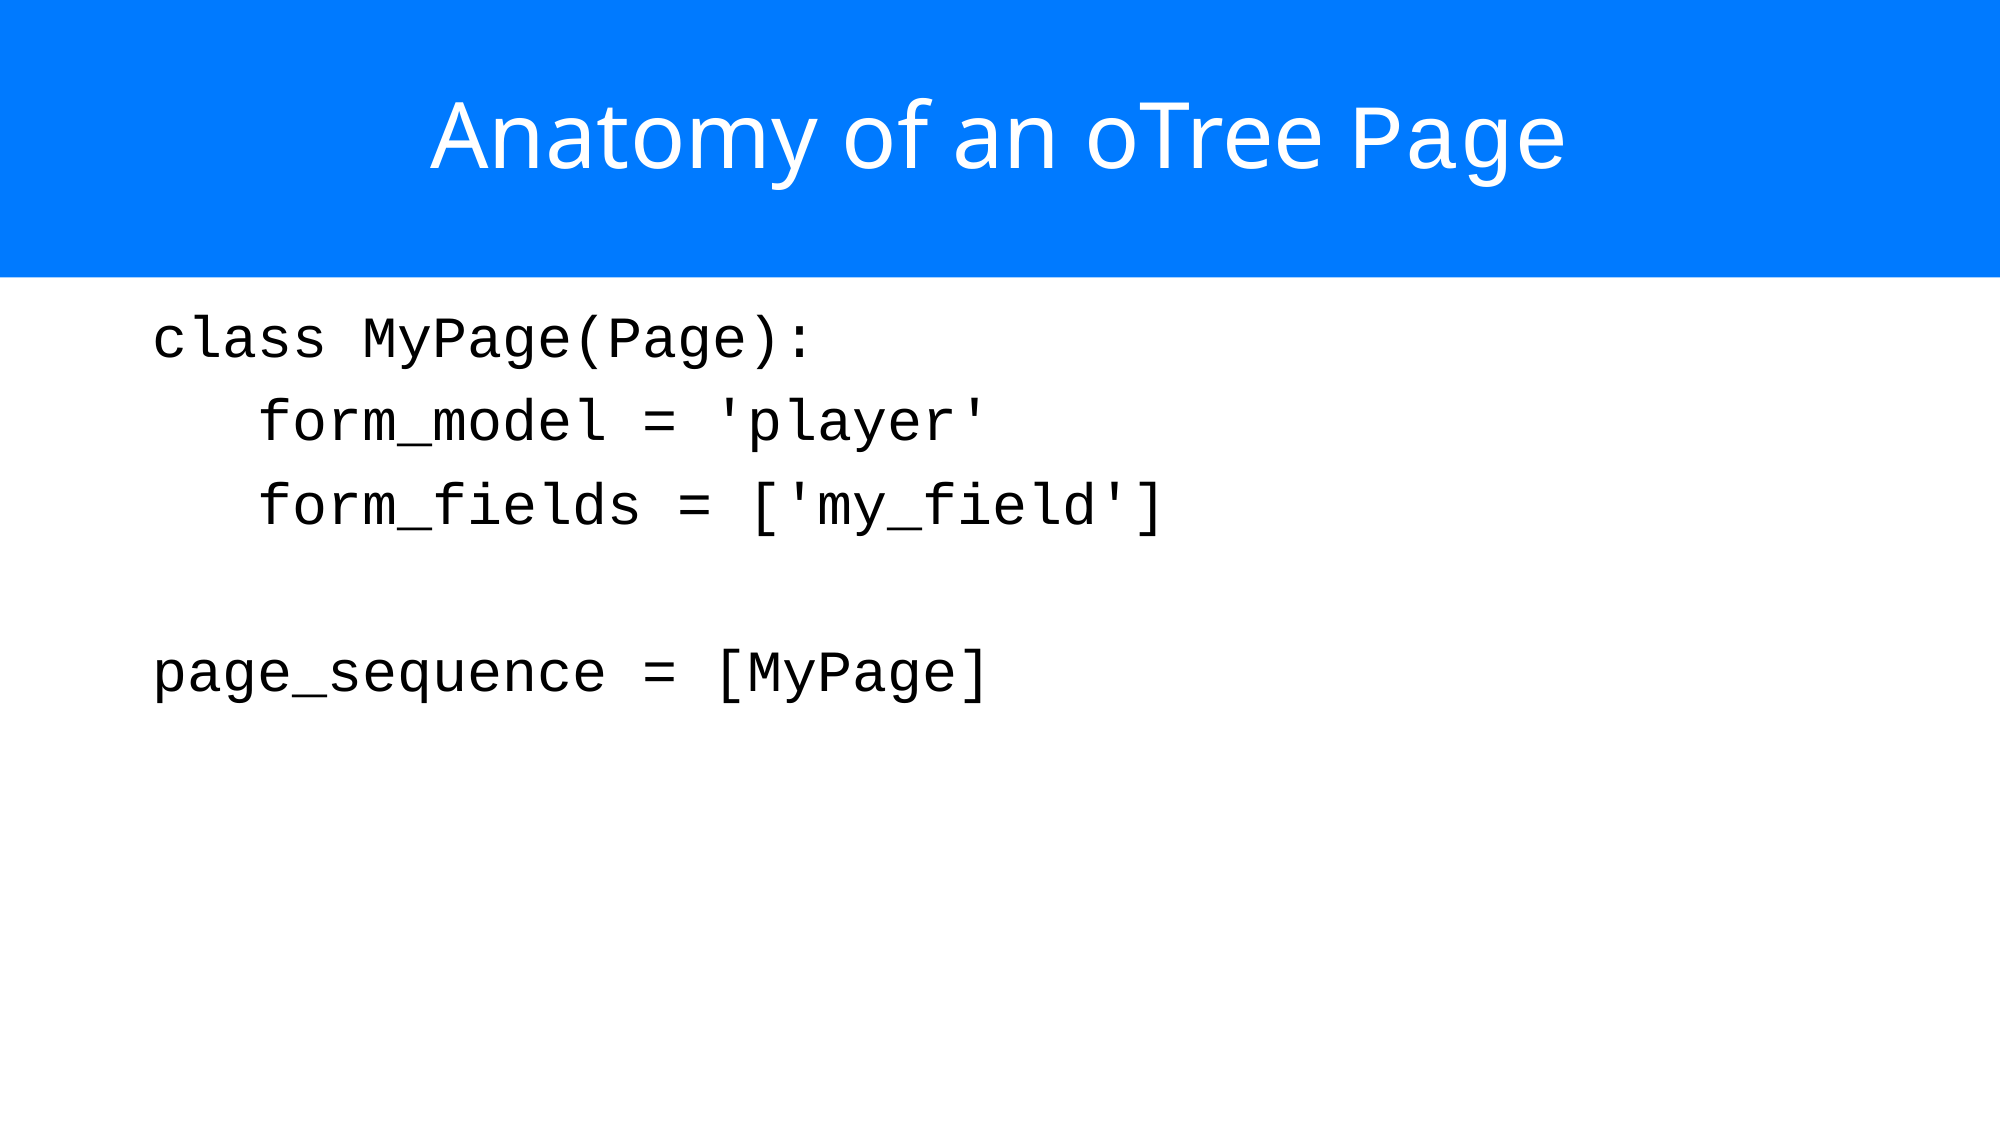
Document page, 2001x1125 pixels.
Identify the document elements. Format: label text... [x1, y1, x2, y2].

list class MyPage(Page): form_model = 'player' form_fields = ['my_field'] page_sequence = [MyPage] [137, 299, 1863, 1014]
title Anatomy of an oTree Page [0, 0, 2000, 278]
